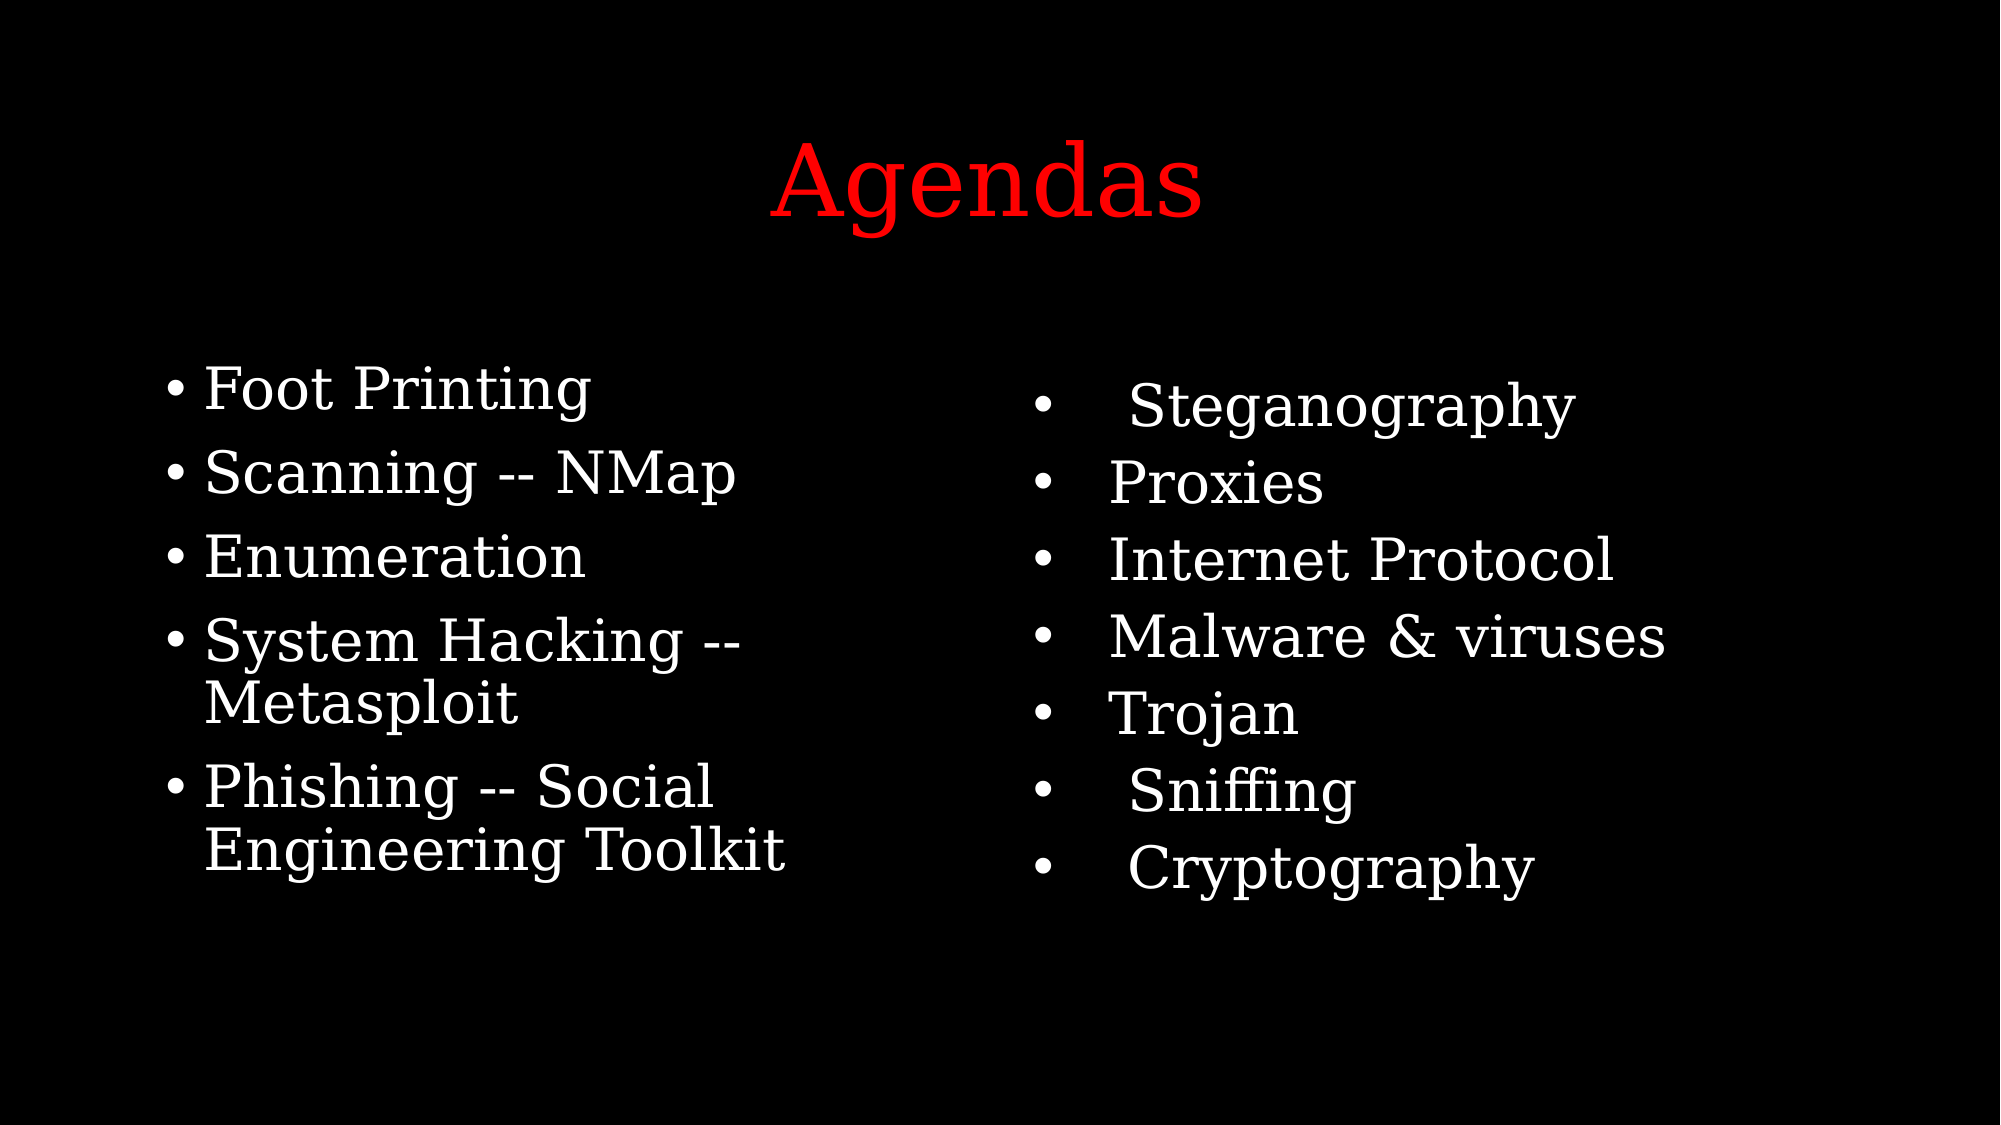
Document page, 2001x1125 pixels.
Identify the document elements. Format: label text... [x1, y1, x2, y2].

text_box Steganography Proxies Internet Protocol Malware & viruses Trojan Sniffing Cryptography [1018, 354, 1684, 908]
title Agendas [138, 123, 1839, 245]
list Foot Printing Scanning -- NMap Enumeration System Hacking -- Metasploit Phishing -- Social Engineering Toolkit [150, 351, 1042, 998]
